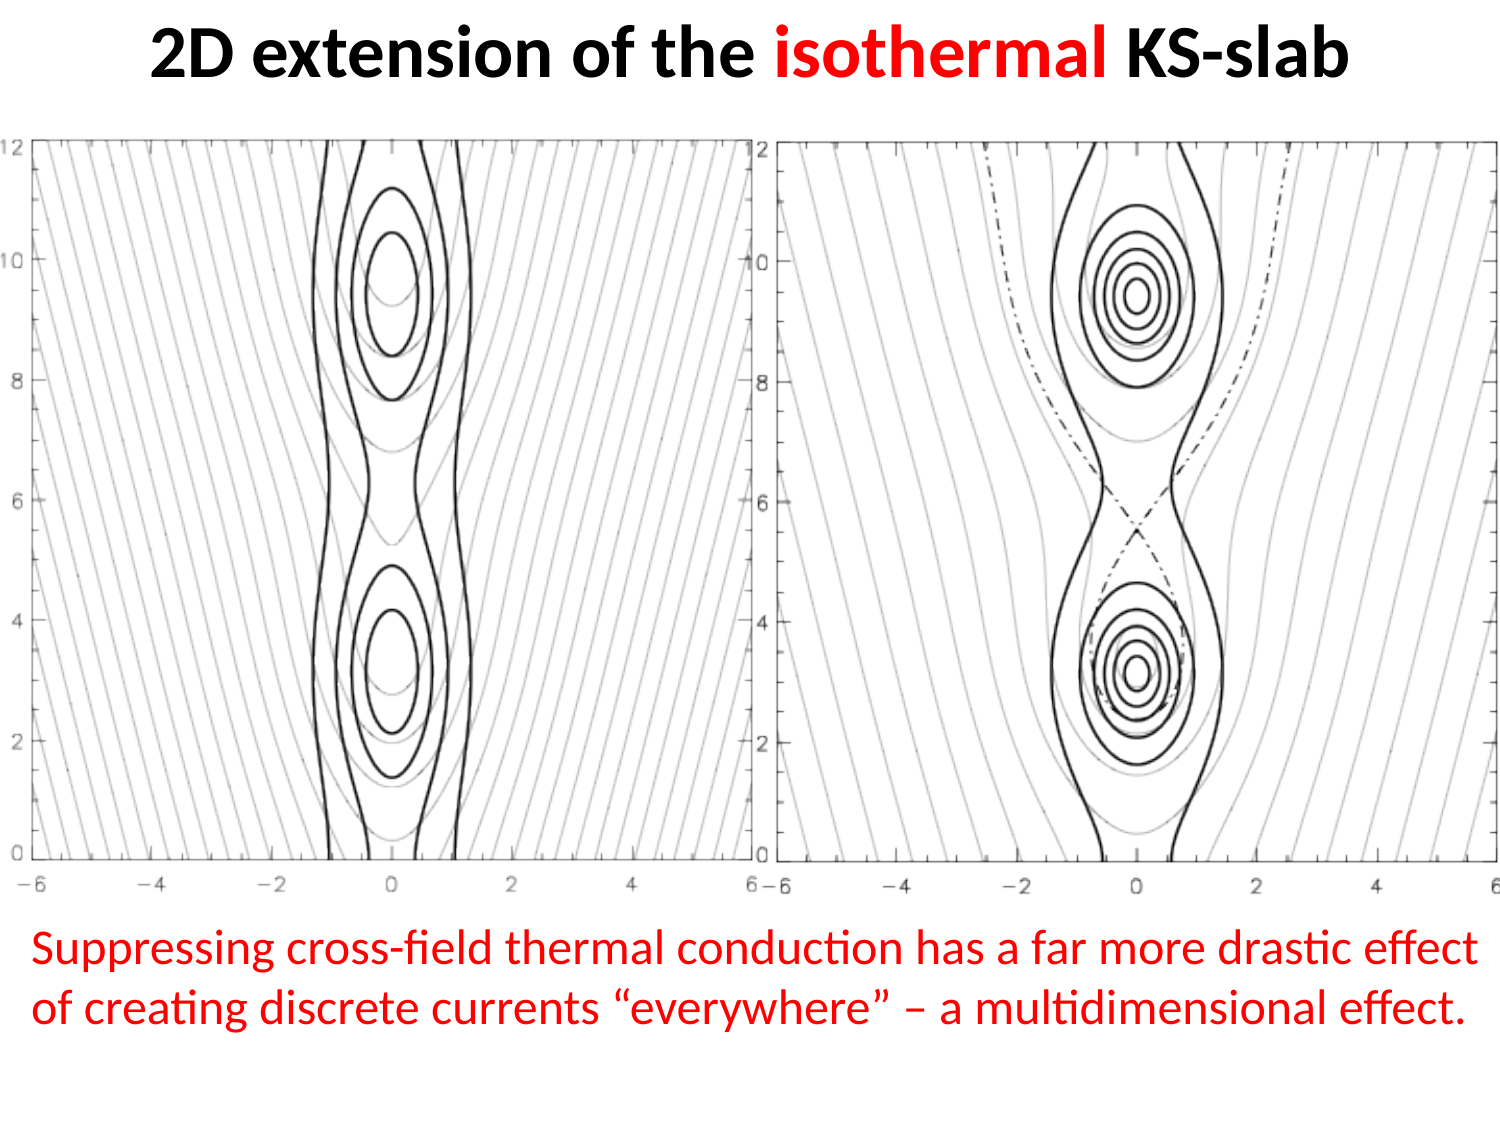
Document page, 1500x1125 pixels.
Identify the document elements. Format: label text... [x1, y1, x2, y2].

text_box Suppressing cross-field thermal conduction has a far more drastic effect of creating discrete currents “everywhere” – a multidimensional effect. [16, 958, 1500, 1042]
picture [0, 50, 1500, 953]
title 2D extension of the isothermal KS-slab [75, 0, 1425, 50]
